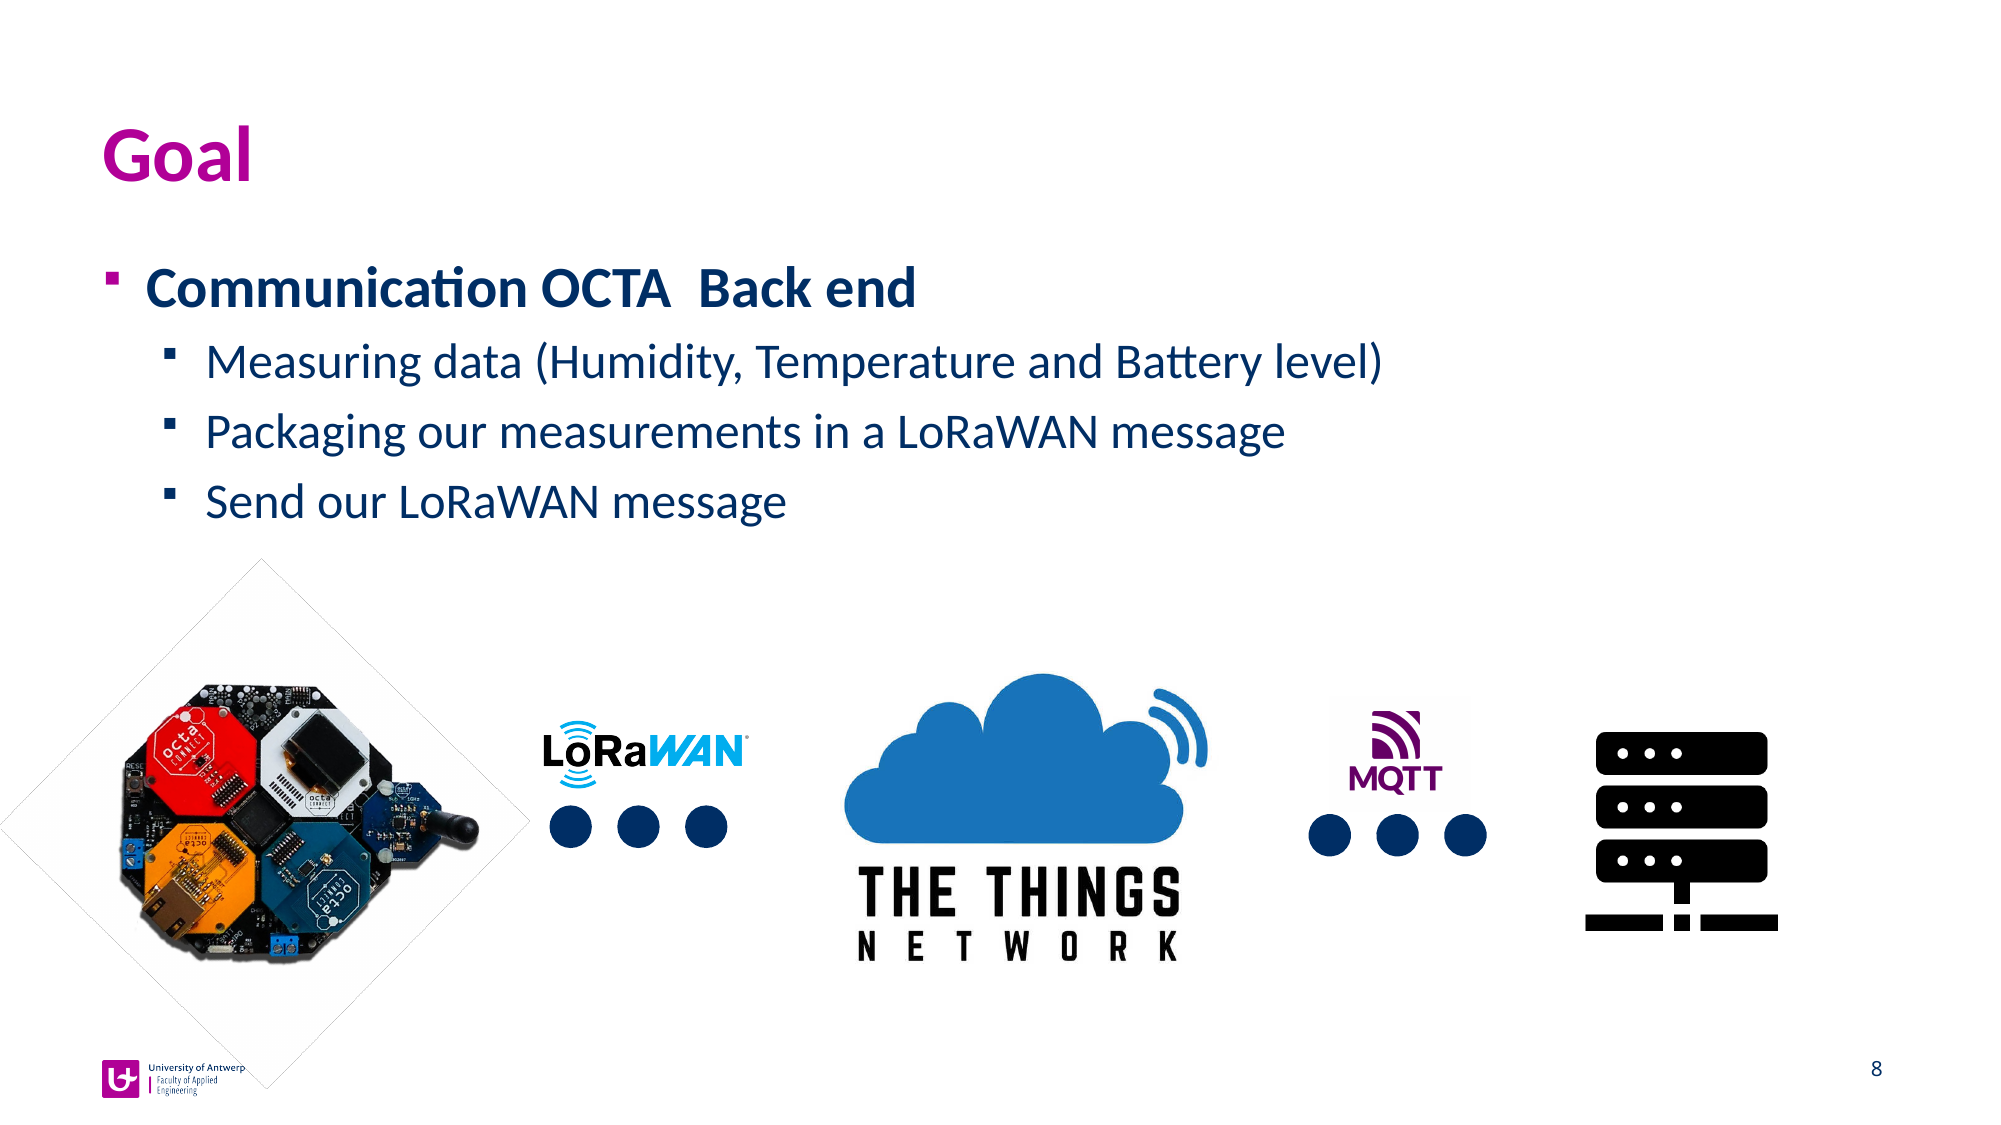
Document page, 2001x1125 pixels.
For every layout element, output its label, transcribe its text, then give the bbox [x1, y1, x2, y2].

title Goal [102, 101, 1898, 232]
picture [529, 702, 765, 806]
picture [834, 631, 1219, 1016]
text_box [549, 813, 592, 849]
text_box [617, 813, 660, 849]
text_box [1444, 815, 1487, 857]
picture [1329, 696, 1471, 812]
picture [0, 559, 530, 1098]
text_box [1308, 814, 1351, 857]
text_box [685, 813, 728, 849]
slide_number 8 [1463, 1039, 1898, 1100]
picture [1552, 702, 1811, 960]
text_box [1376, 821, 1419, 857]
